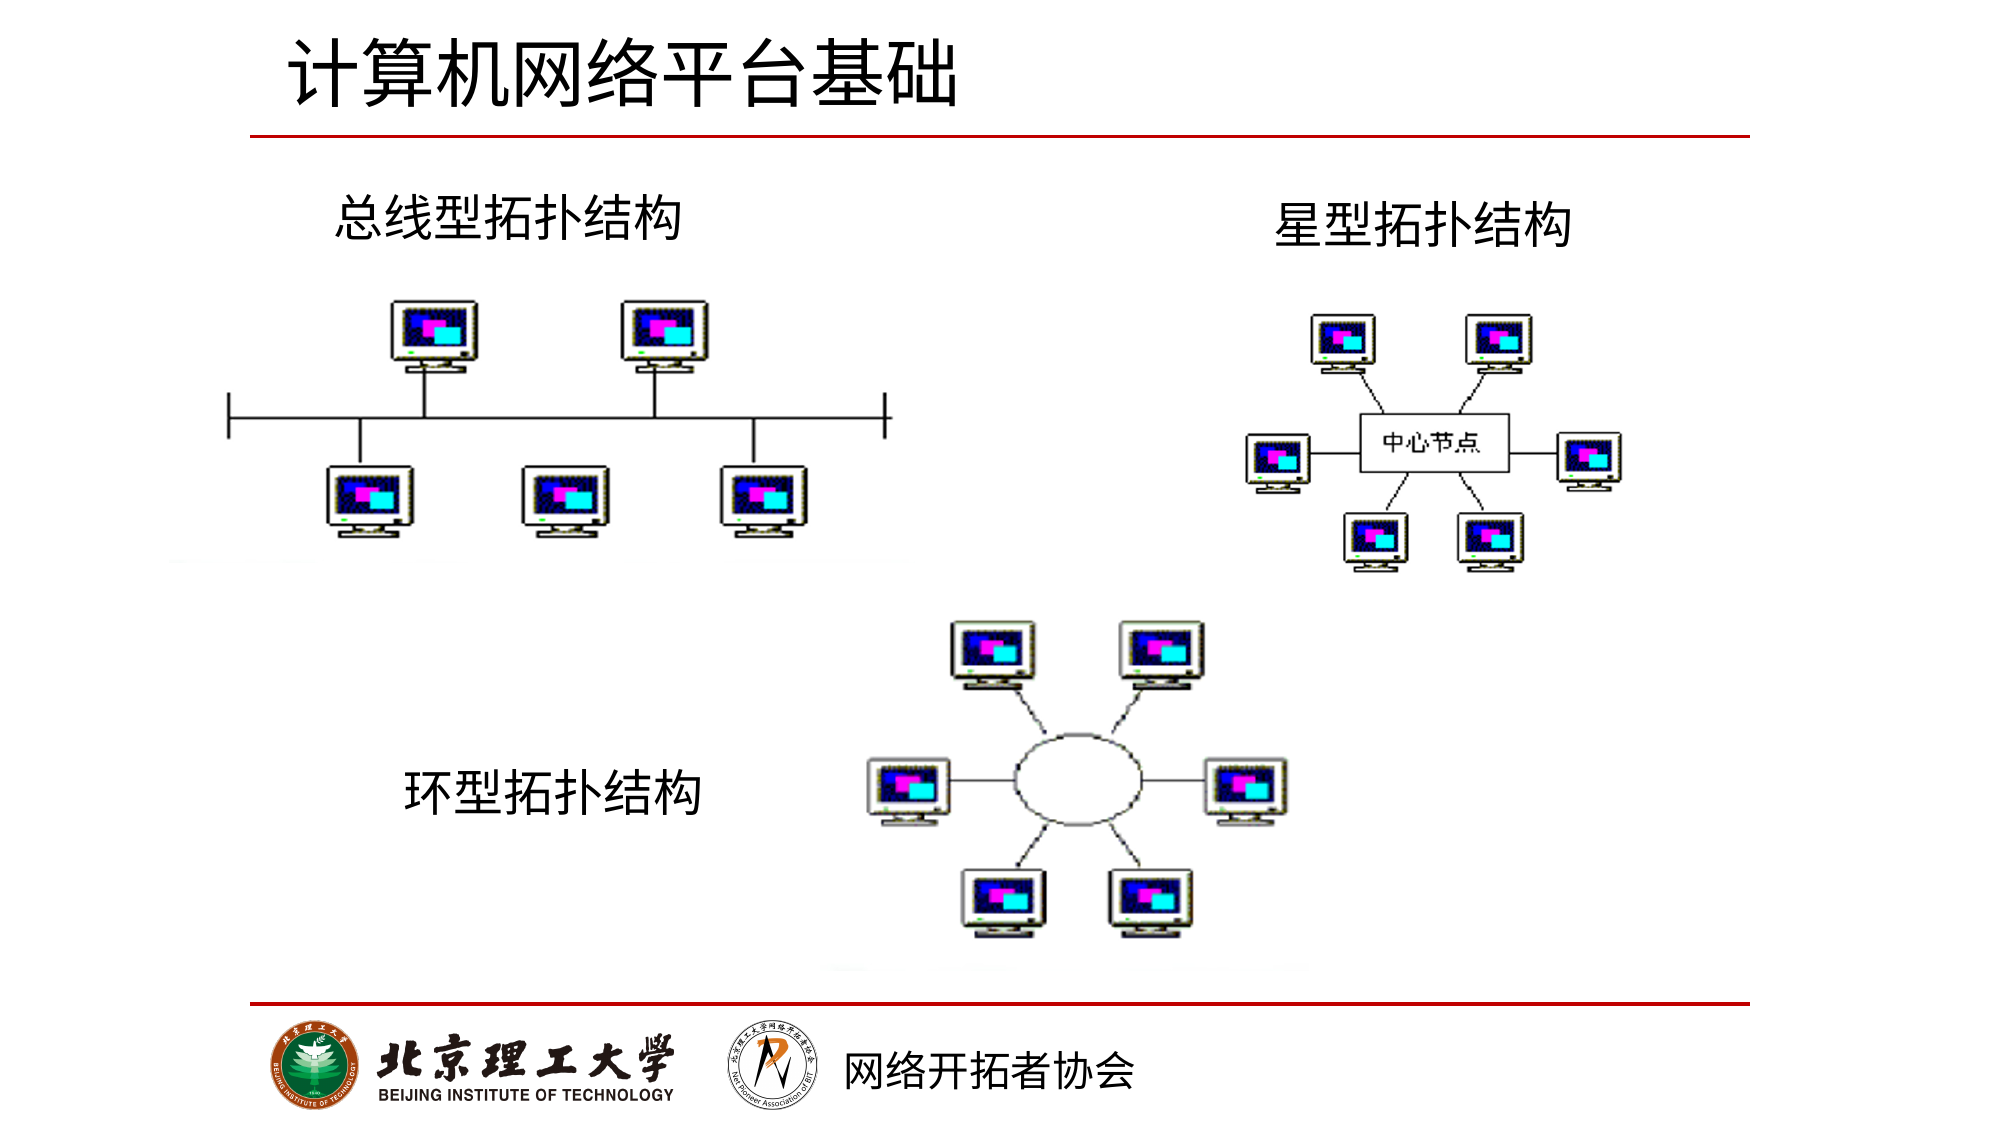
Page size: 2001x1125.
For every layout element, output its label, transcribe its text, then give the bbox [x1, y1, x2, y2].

text_box 星型拓扑结构 [1258, 186, 1633, 262]
text_box 计算机网络平台基础 [270, 19, 1696, 124]
picture [270, 1020, 674, 1110]
text_box 环型拓扑结构 [388, 753, 820, 829]
picture [820, 270, 1664, 971]
picture [727, 1020, 818, 1110]
picture [169, 270, 915, 563]
text_box 网络开拓者协会 [828, 1037, 1402, 1102]
text_box 总线型拓扑结构 [318, 179, 1319, 255]
